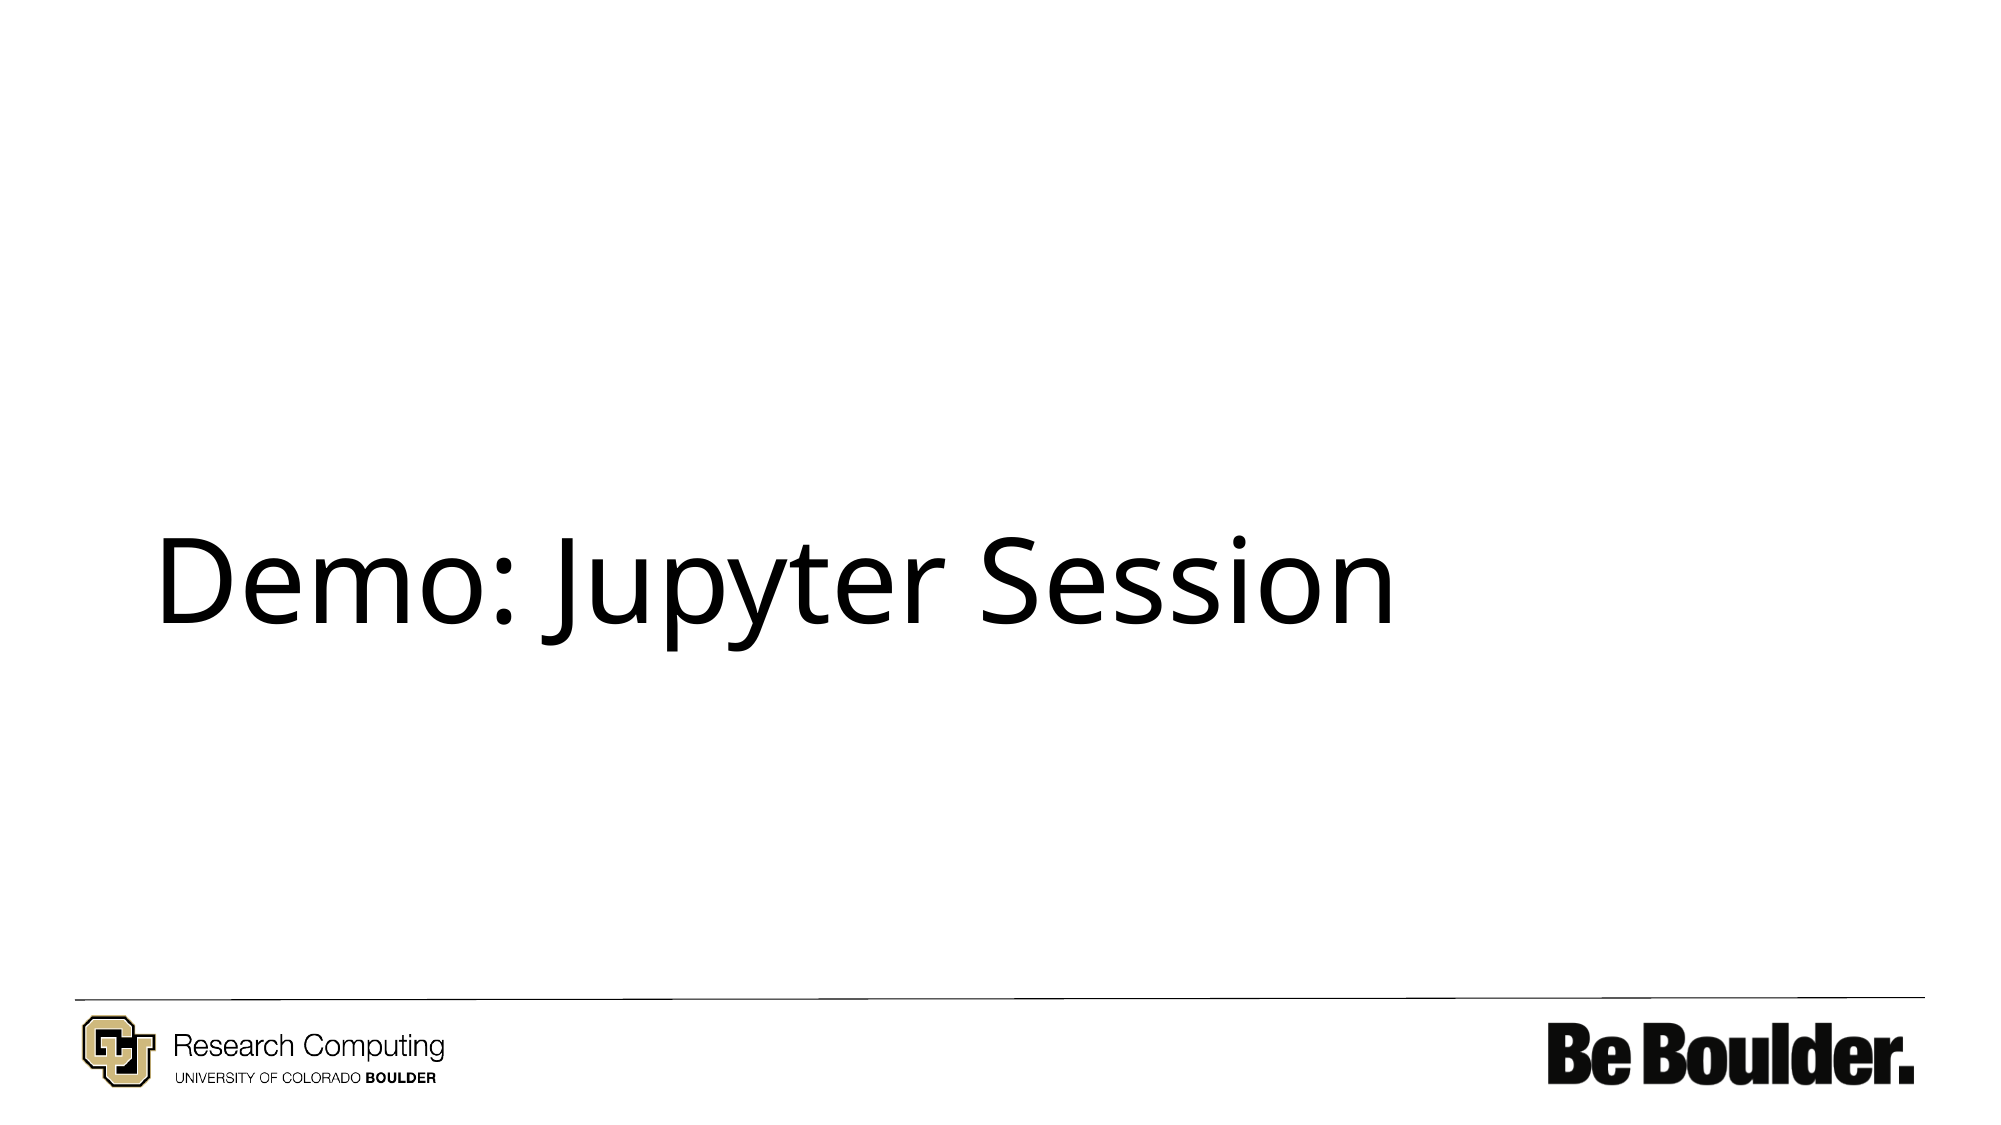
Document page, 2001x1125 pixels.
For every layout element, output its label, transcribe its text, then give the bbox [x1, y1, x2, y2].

picture [81, 1015, 444, 1088]
picture [1524, 1015, 1938, 1088]
title Demo: Jupyter Session [137, 468, 1863, 657]
